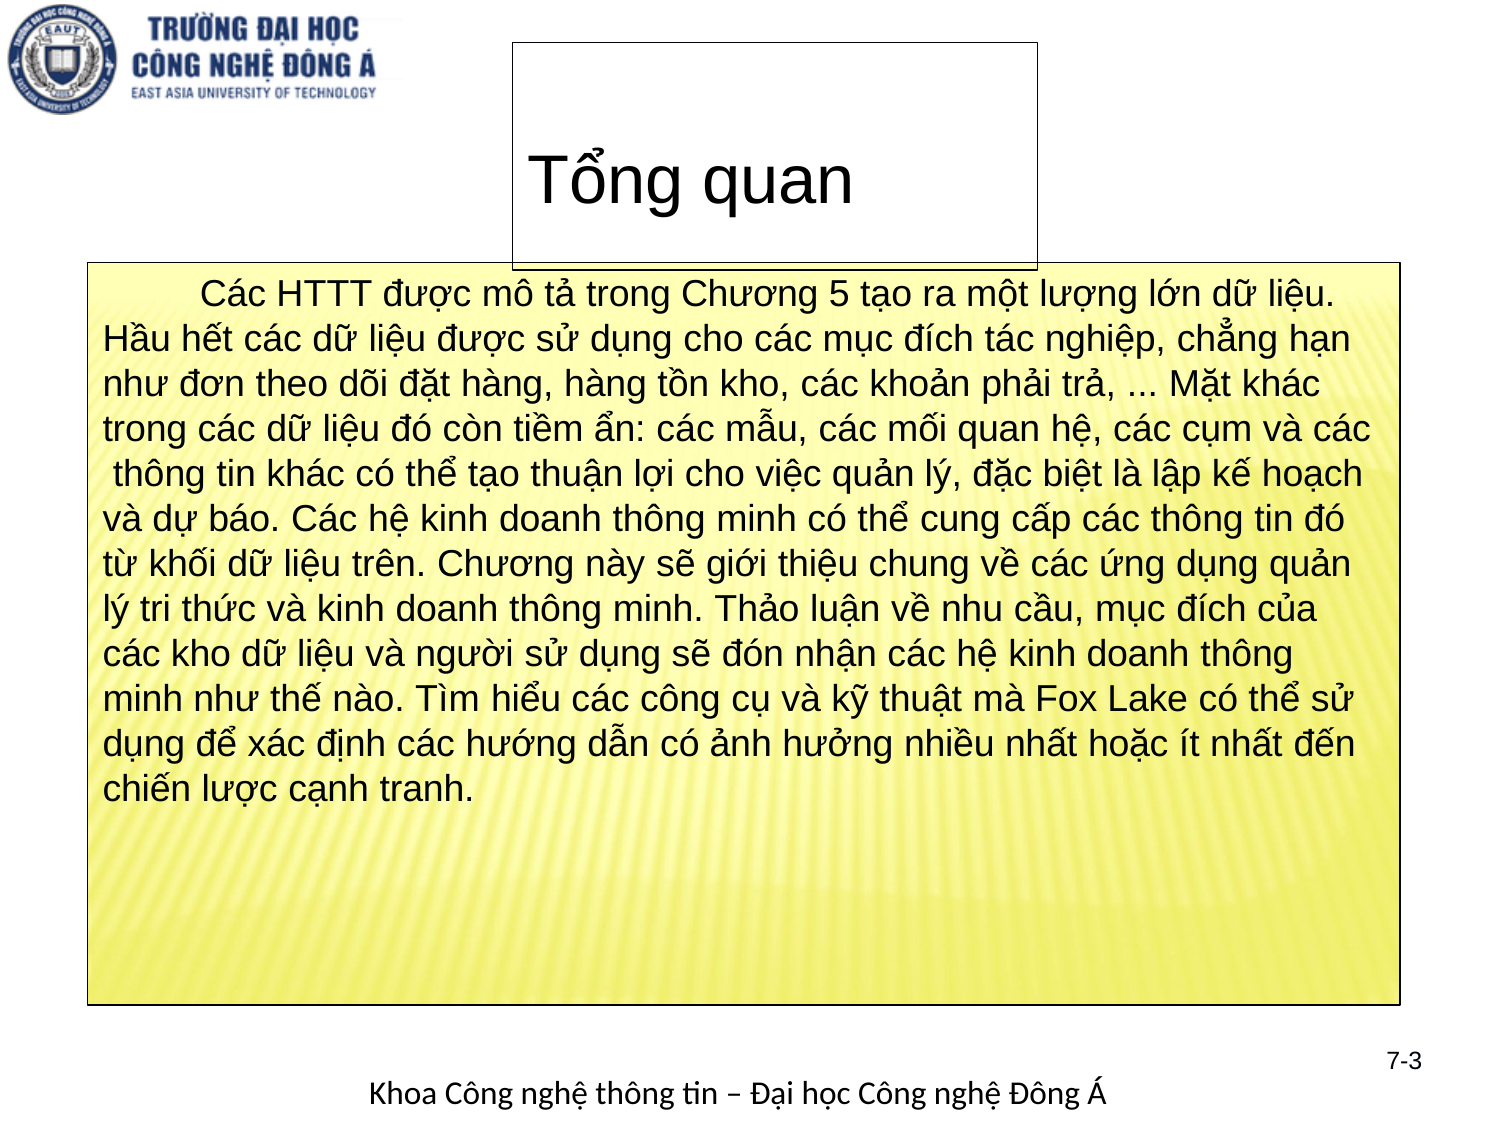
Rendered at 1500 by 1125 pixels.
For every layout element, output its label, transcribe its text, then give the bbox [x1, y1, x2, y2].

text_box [86, 261, 1401, 1006]
title Tổng quan [512, 42, 1038, 261]
picture [0, 4, 403, 115]
text_box 7-3 [1384, 1044, 1431, 1105]
